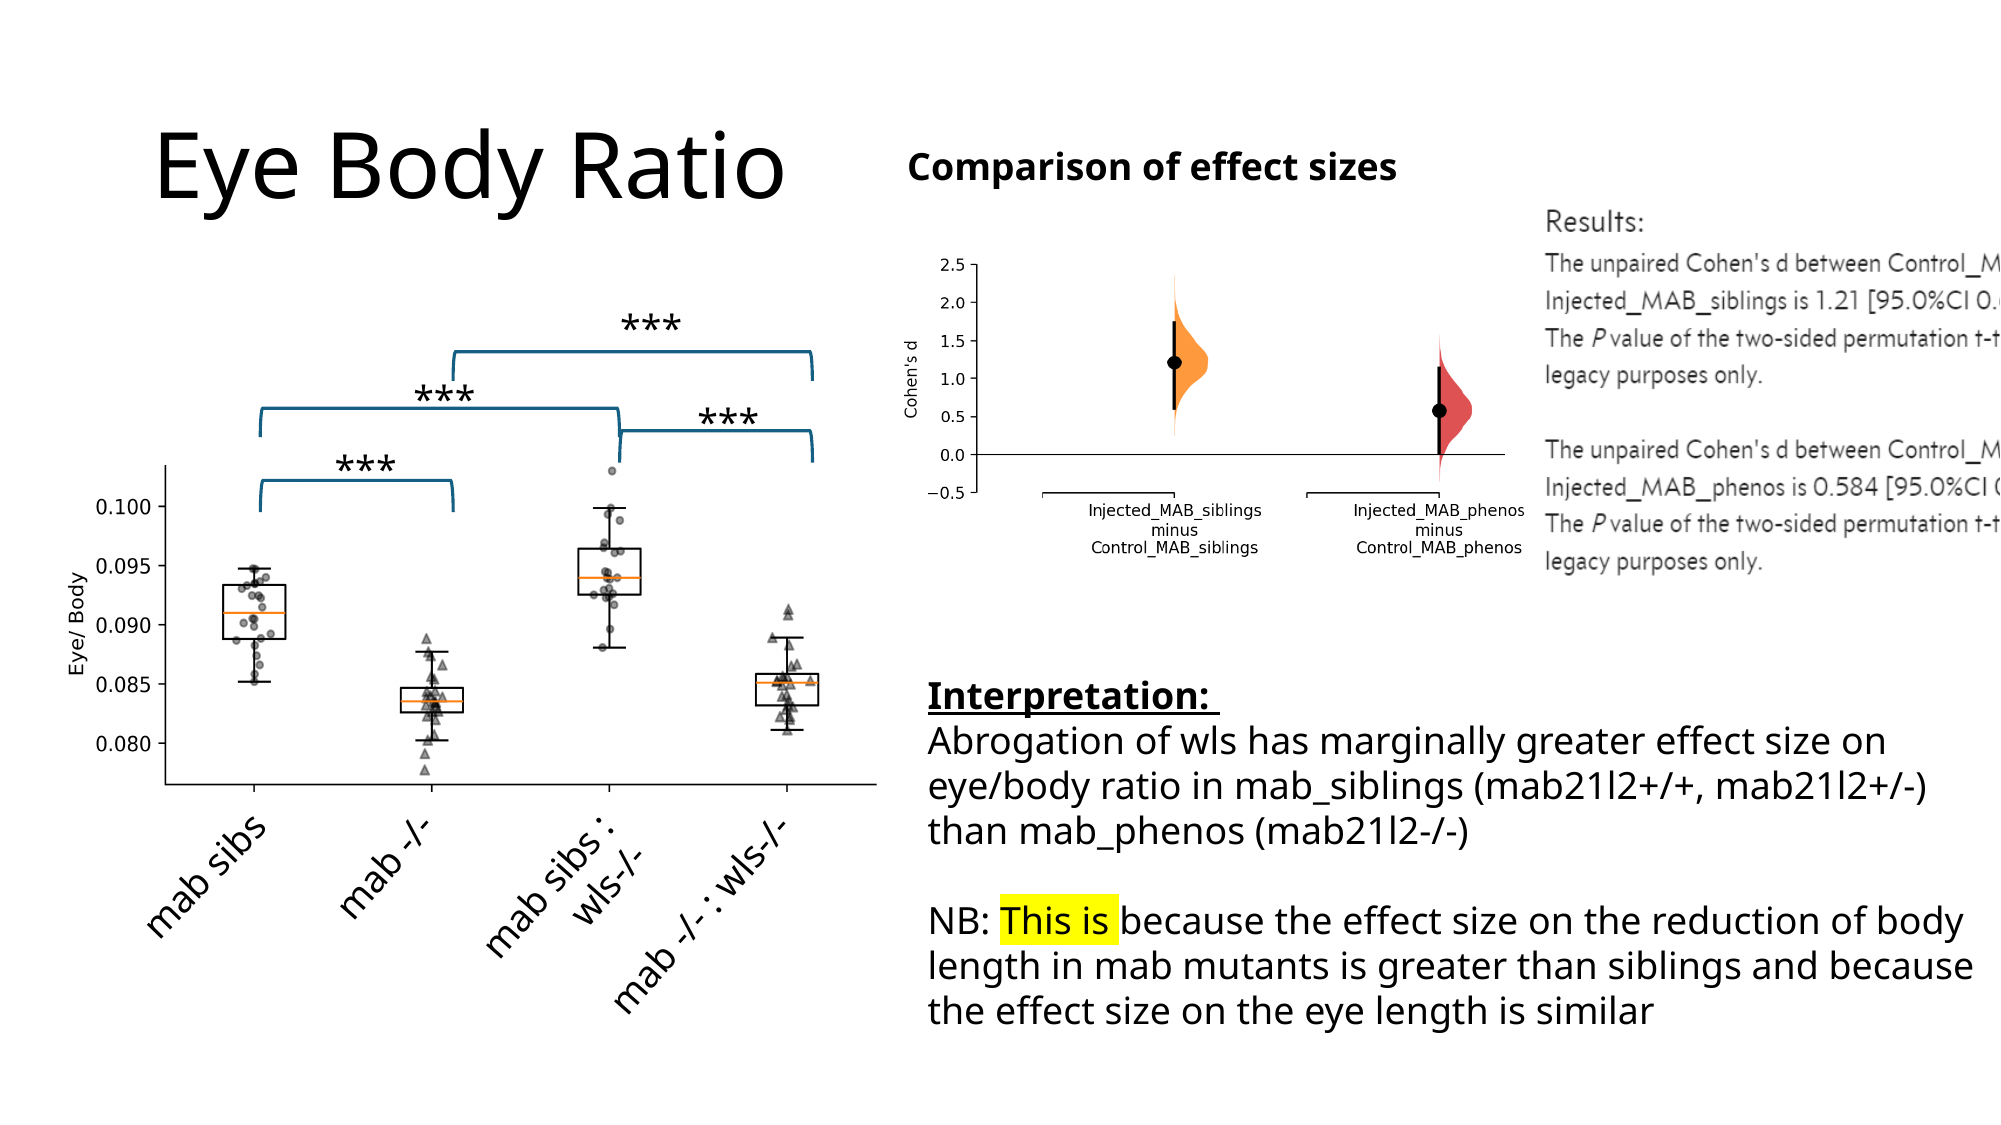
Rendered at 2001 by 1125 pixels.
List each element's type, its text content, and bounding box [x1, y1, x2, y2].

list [45, 464, 897, 1002]
picture [863, 205, 2000, 597]
text_box Comparison of effect sizes [892, 135, 1500, 196]
text_box Interpretation: Abrogation of wls has marginally greater effect size on eye/body ratio in mab_siblings (mab21l2+/+, mab21l2+/-) than mab_phenos (mab21l2-/-) NB: This is because the effect size on the reduction of body length in mab mutants is greater than siblings and because the effect size on the eye length is similar [912, 664, 1994, 1040]
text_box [154, 766, 717, 1091]
title Eye Body Ratio [137, 59, 1863, 278]
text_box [259, 297, 841, 513]
